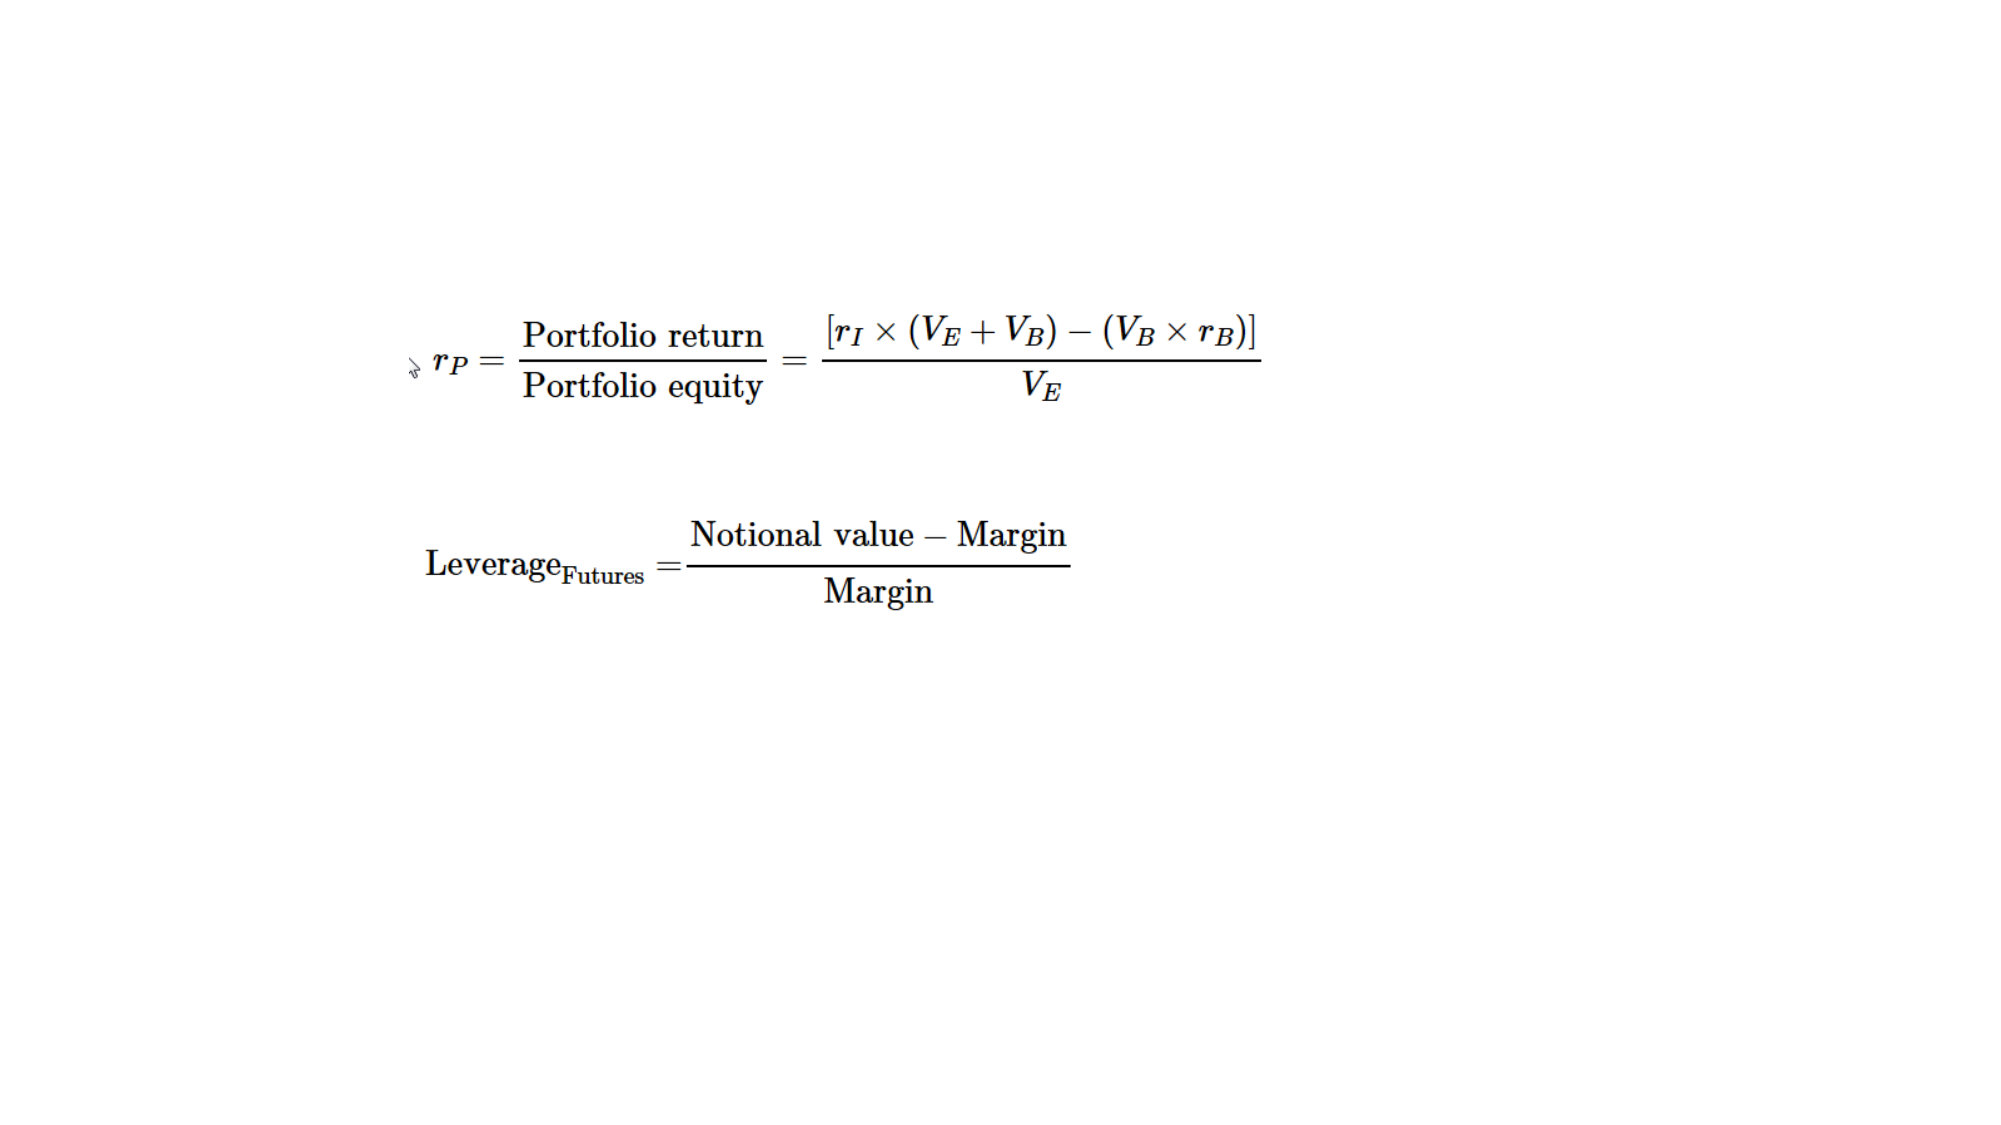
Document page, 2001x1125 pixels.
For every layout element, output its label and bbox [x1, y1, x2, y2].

picture [409, 487, 1102, 638]
picture [409, 288, 1299, 445]
